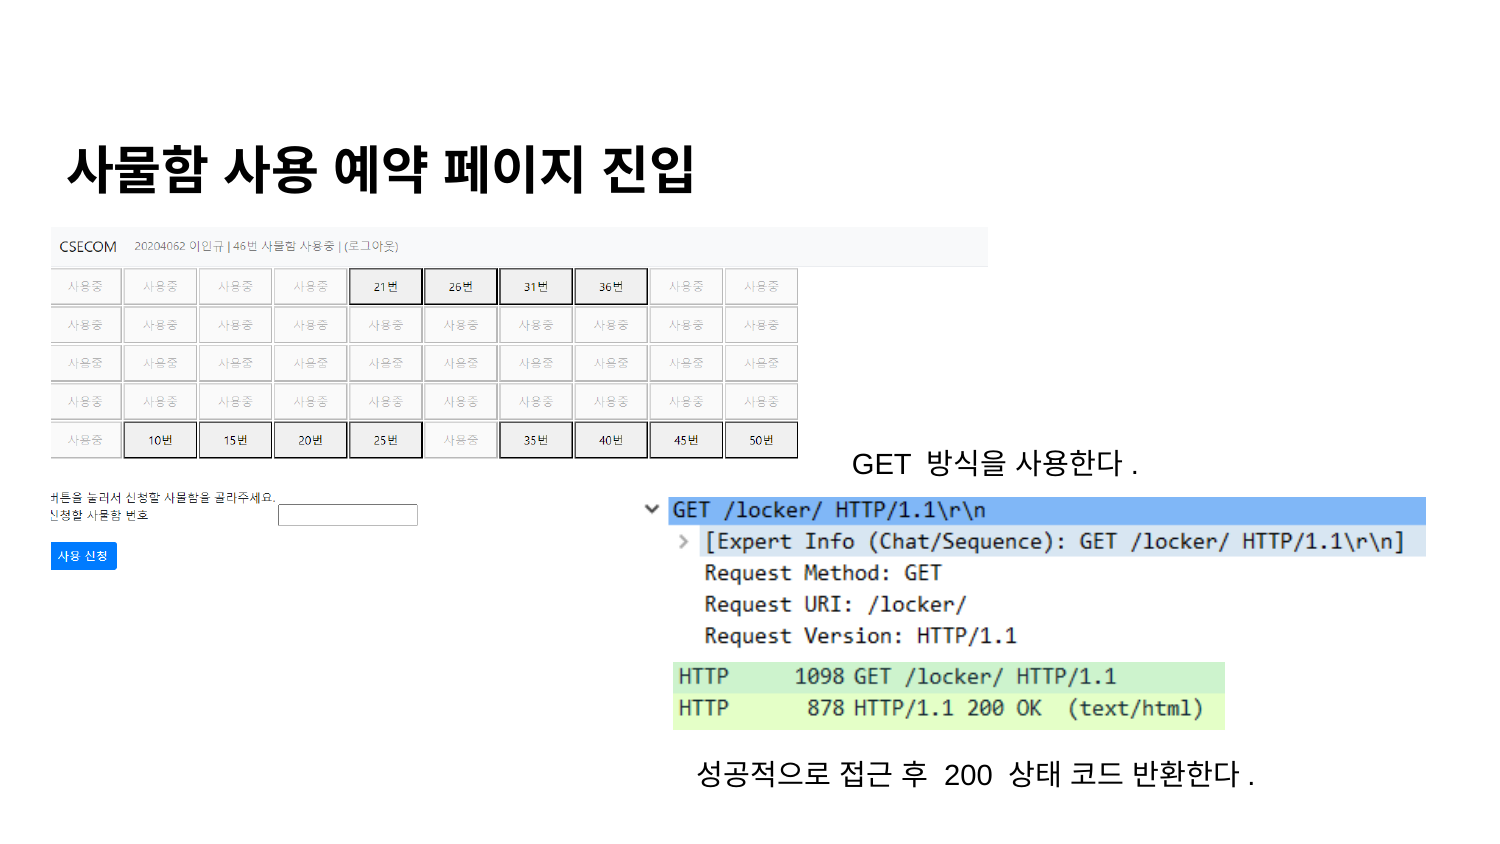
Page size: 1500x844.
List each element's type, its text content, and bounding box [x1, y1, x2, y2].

title 사물함 사용 예약 페이지 진입 [51, 91, 1432, 216]
picture [50, 227, 1426, 656]
text_box 성공적으로 접근 후 200 상태 코드 반환한다. [681, 748, 1271, 799]
picture [672, 662, 1225, 730]
text_box GET 방식을 사용한다. [992, 438, 1154, 488]
